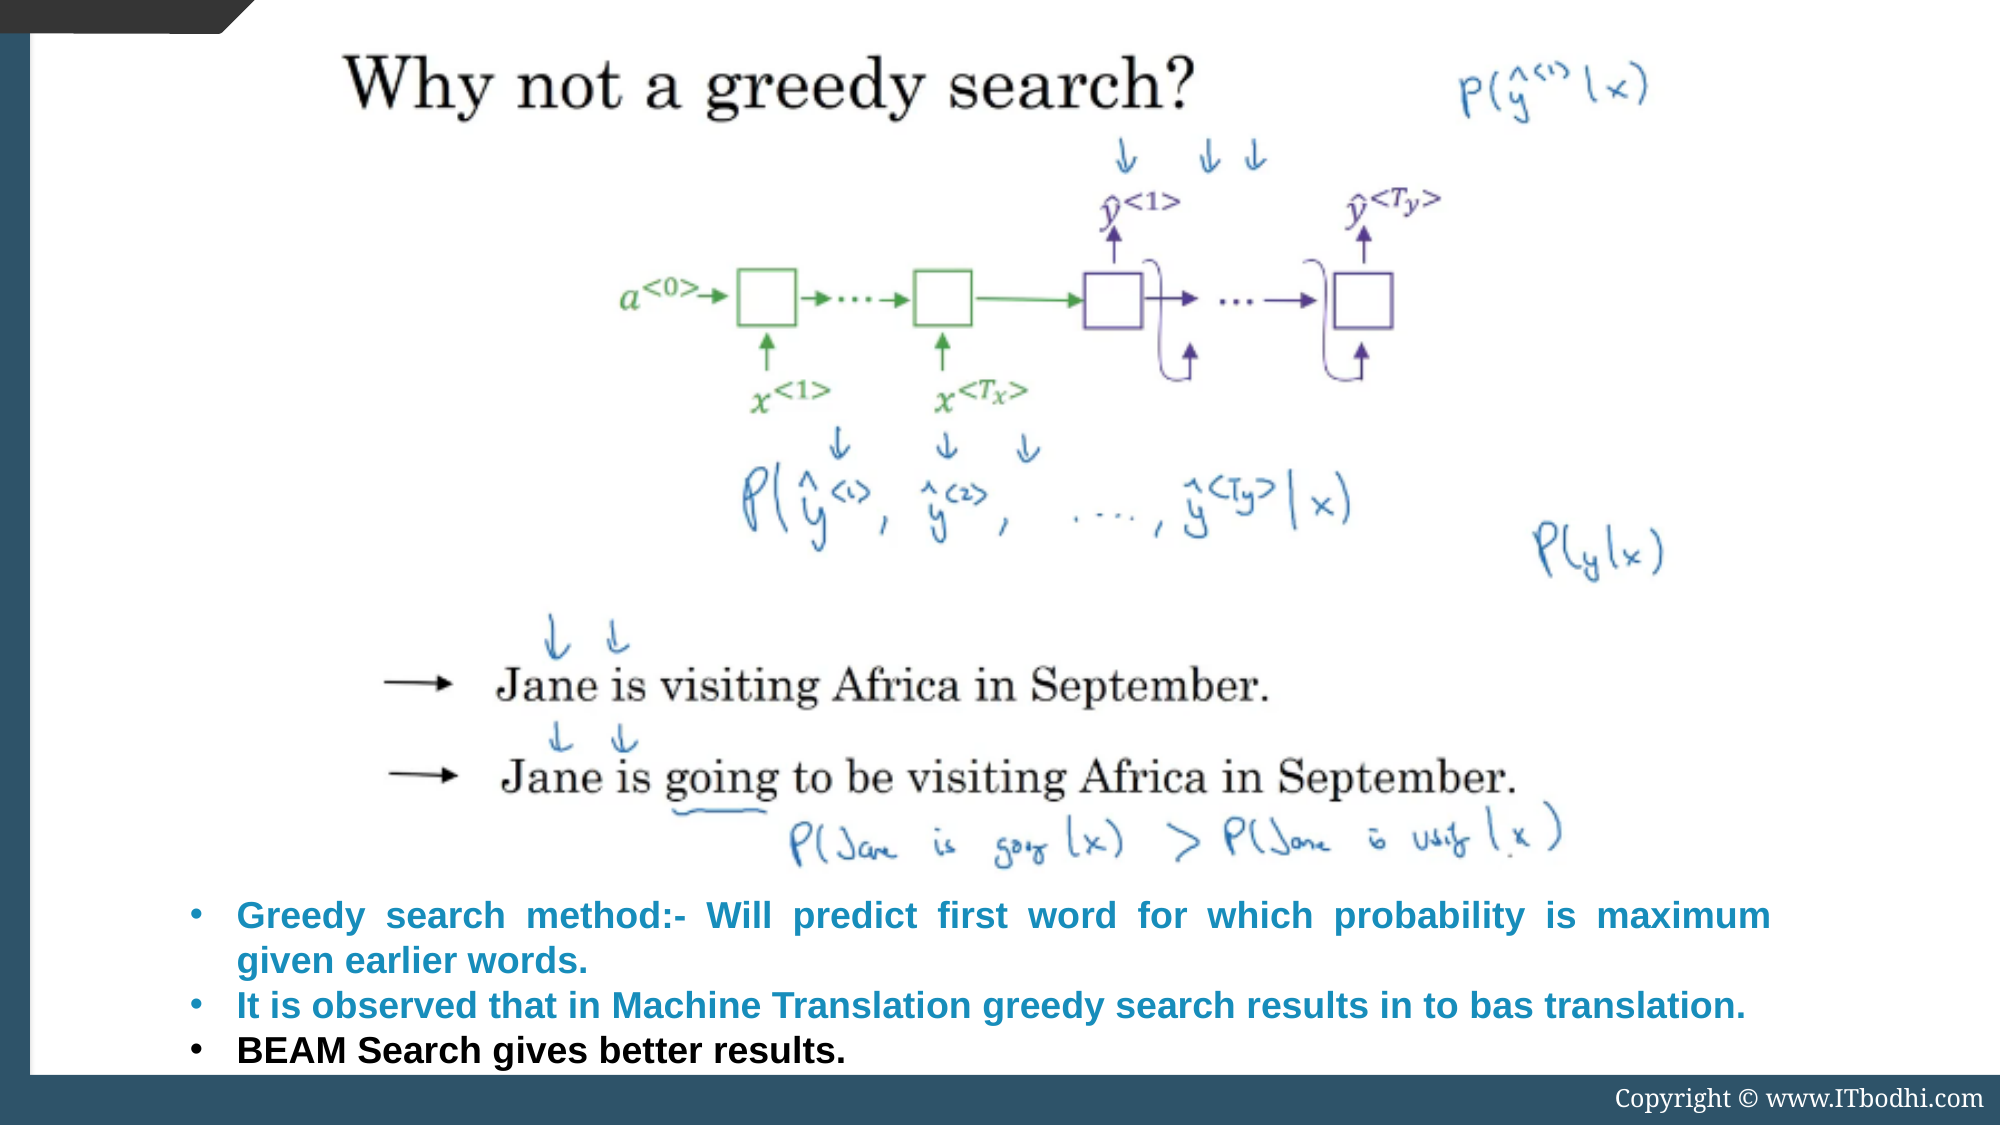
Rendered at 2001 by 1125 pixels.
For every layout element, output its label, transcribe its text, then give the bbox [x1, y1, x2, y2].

text_box Copyright © www.ITbodhi.com [24, 1074, 2000, 1125]
picture [299, 12, 1701, 878]
text_box Greedy search method:- Will predict first word for which probability is maximum given earlier words. It is observed that in Machine Translation greedy search results in to bas translation. BEAM Search gives better results. [174, 883, 1788, 1078]
